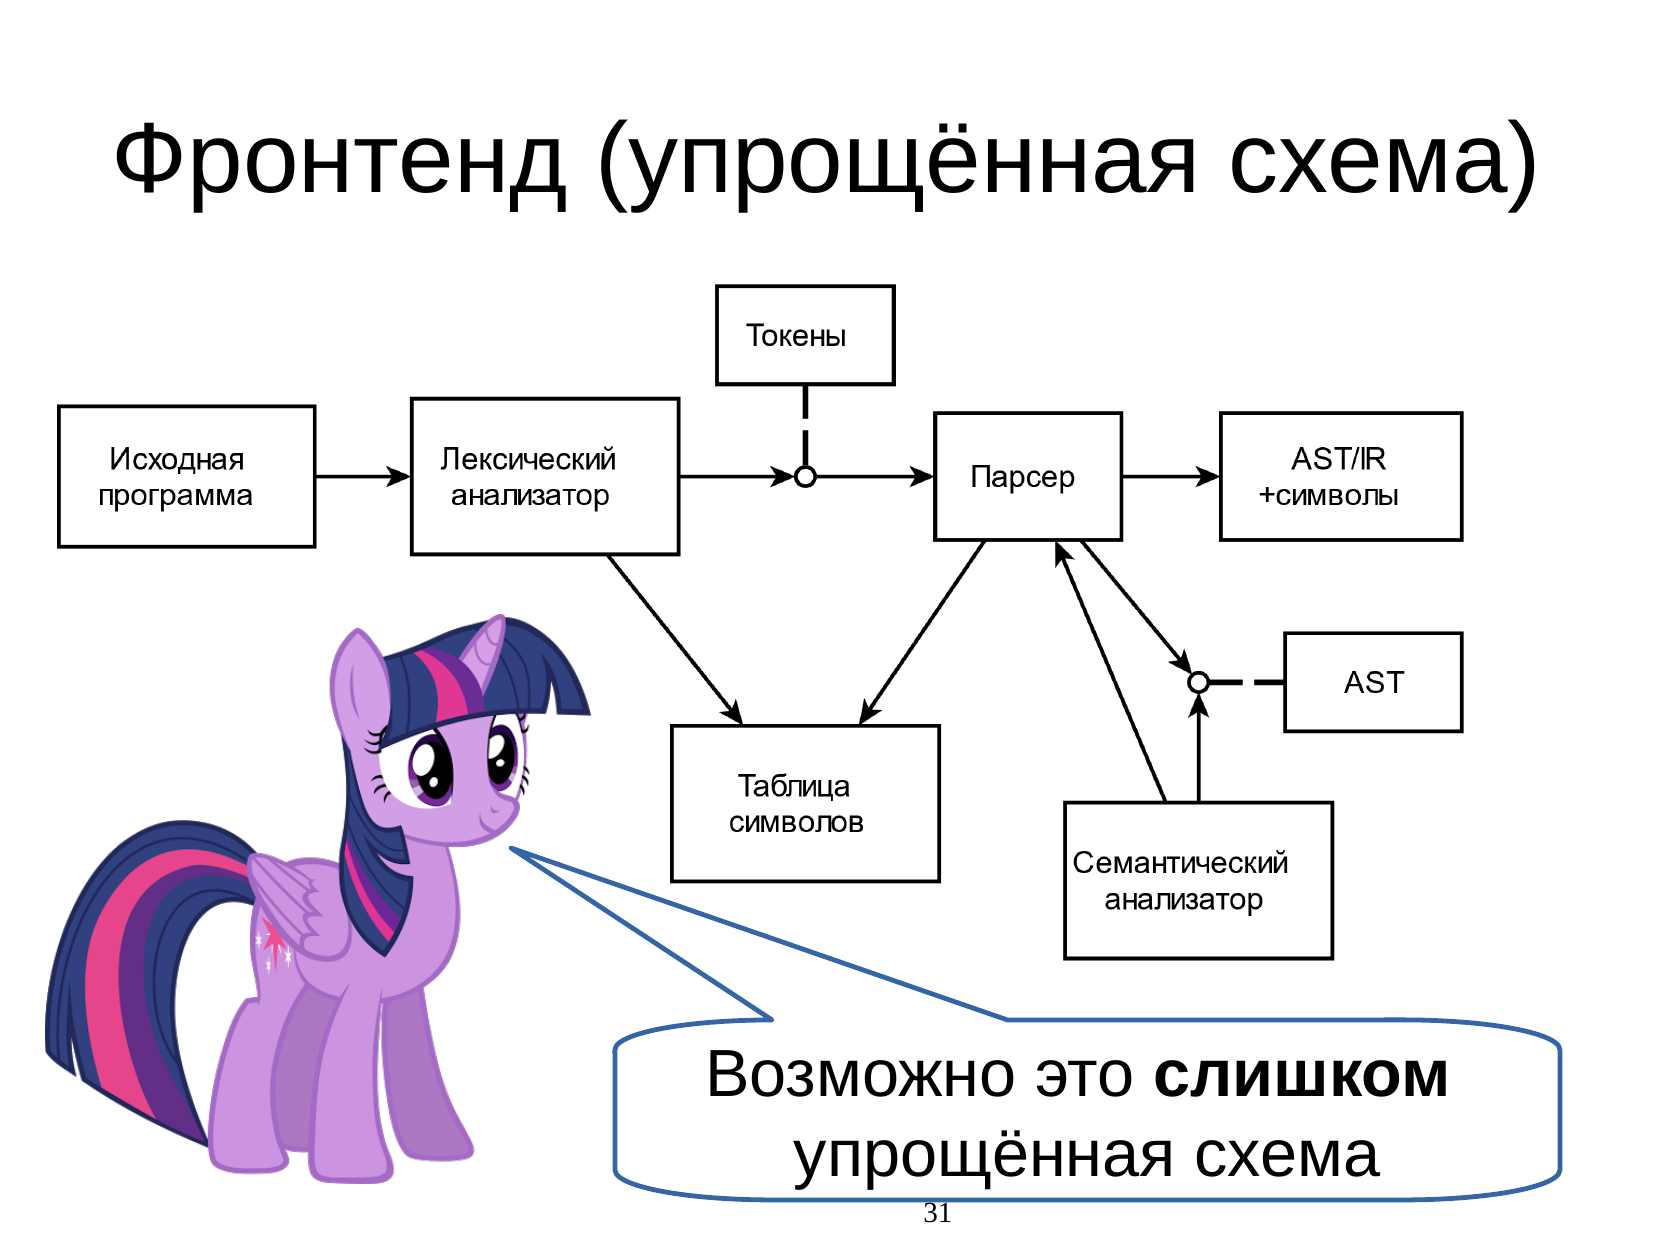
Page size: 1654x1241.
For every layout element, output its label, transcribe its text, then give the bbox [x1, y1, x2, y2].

title Фронтенд (упрощённая схема) [82, 49, 1571, 257]
picture [30, 256, 1492, 1184]
slide_number 31 [567, 1193, 953, 1241]
text_box Возможно это слишком упрощённая схема [614, 987, 1560, 1200]
